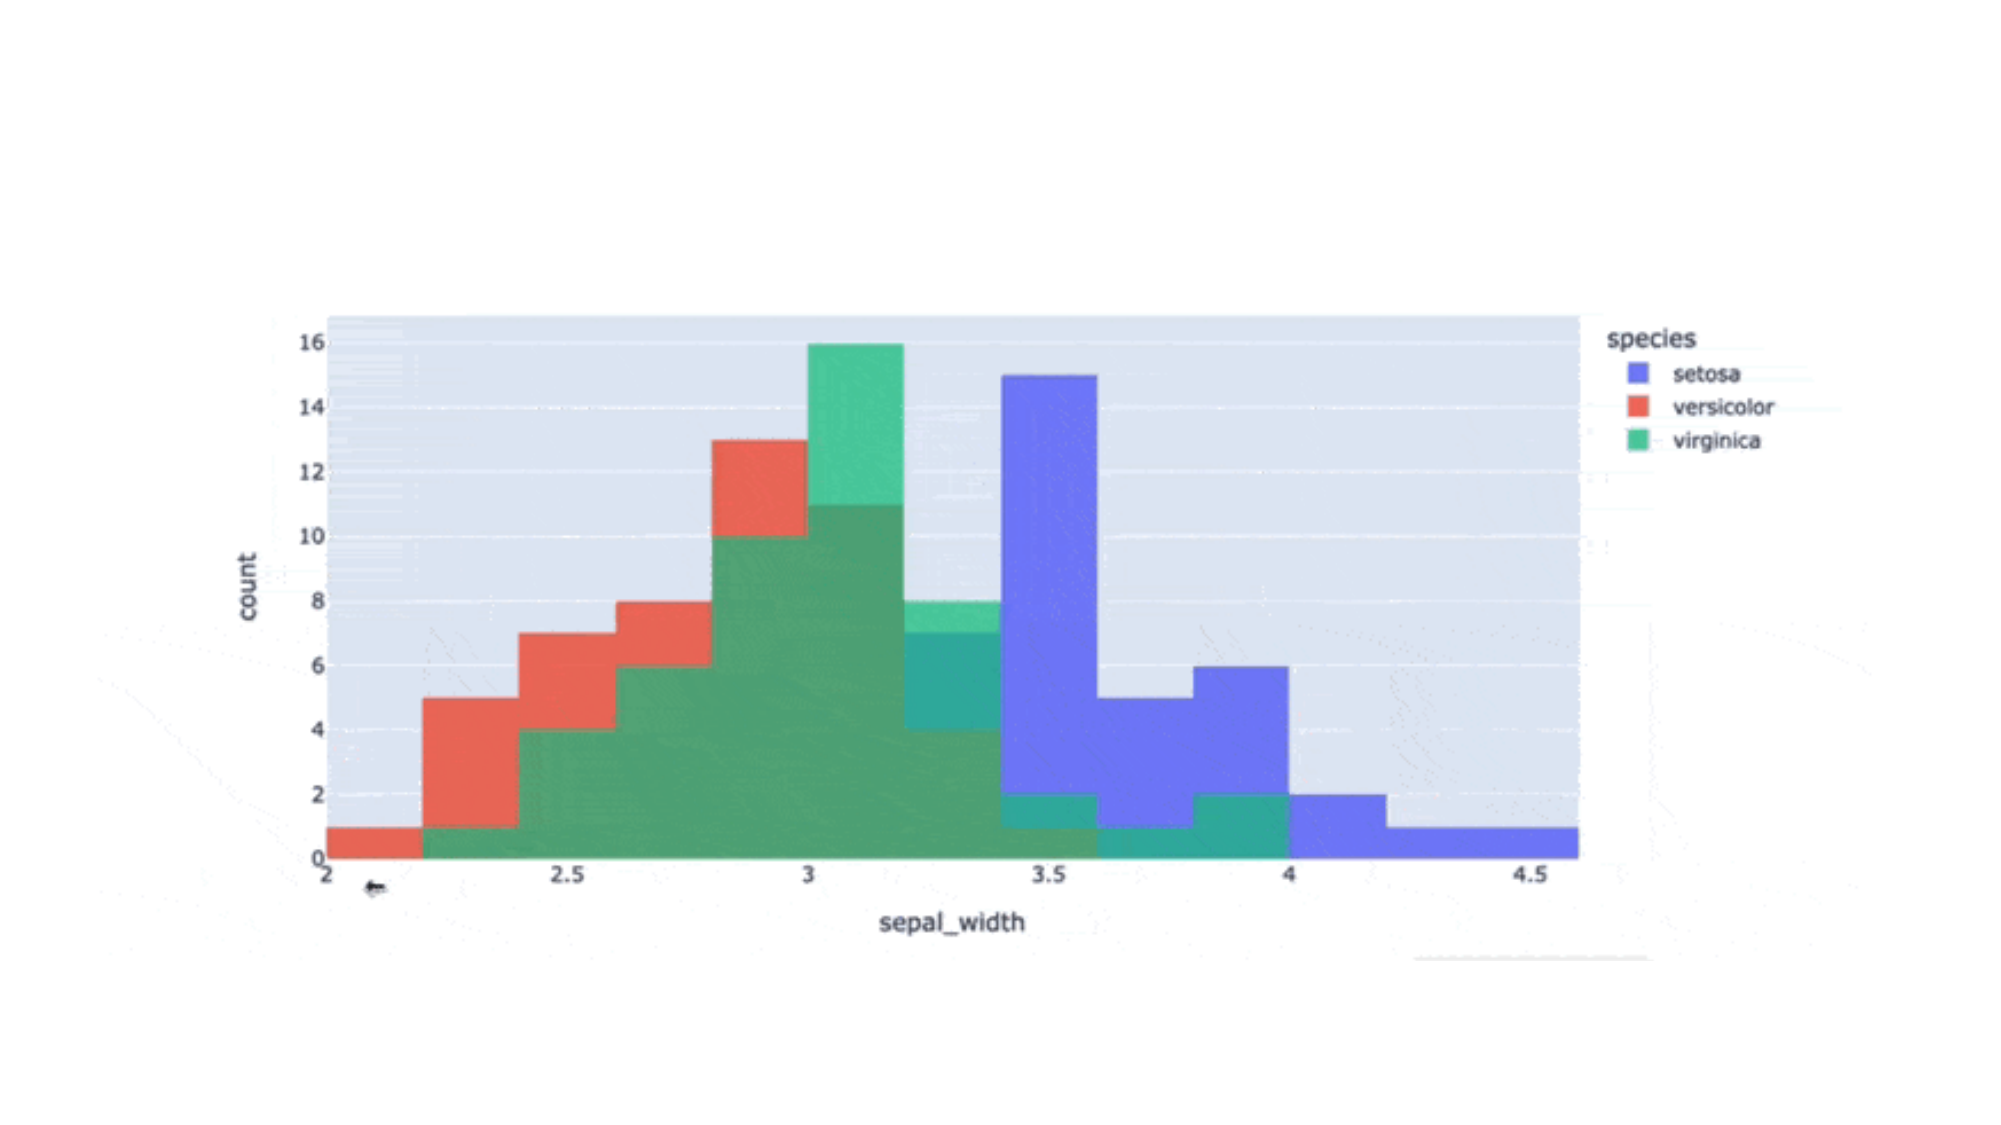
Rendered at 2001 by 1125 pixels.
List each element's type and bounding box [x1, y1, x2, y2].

list [94, 252, 1872, 961]
